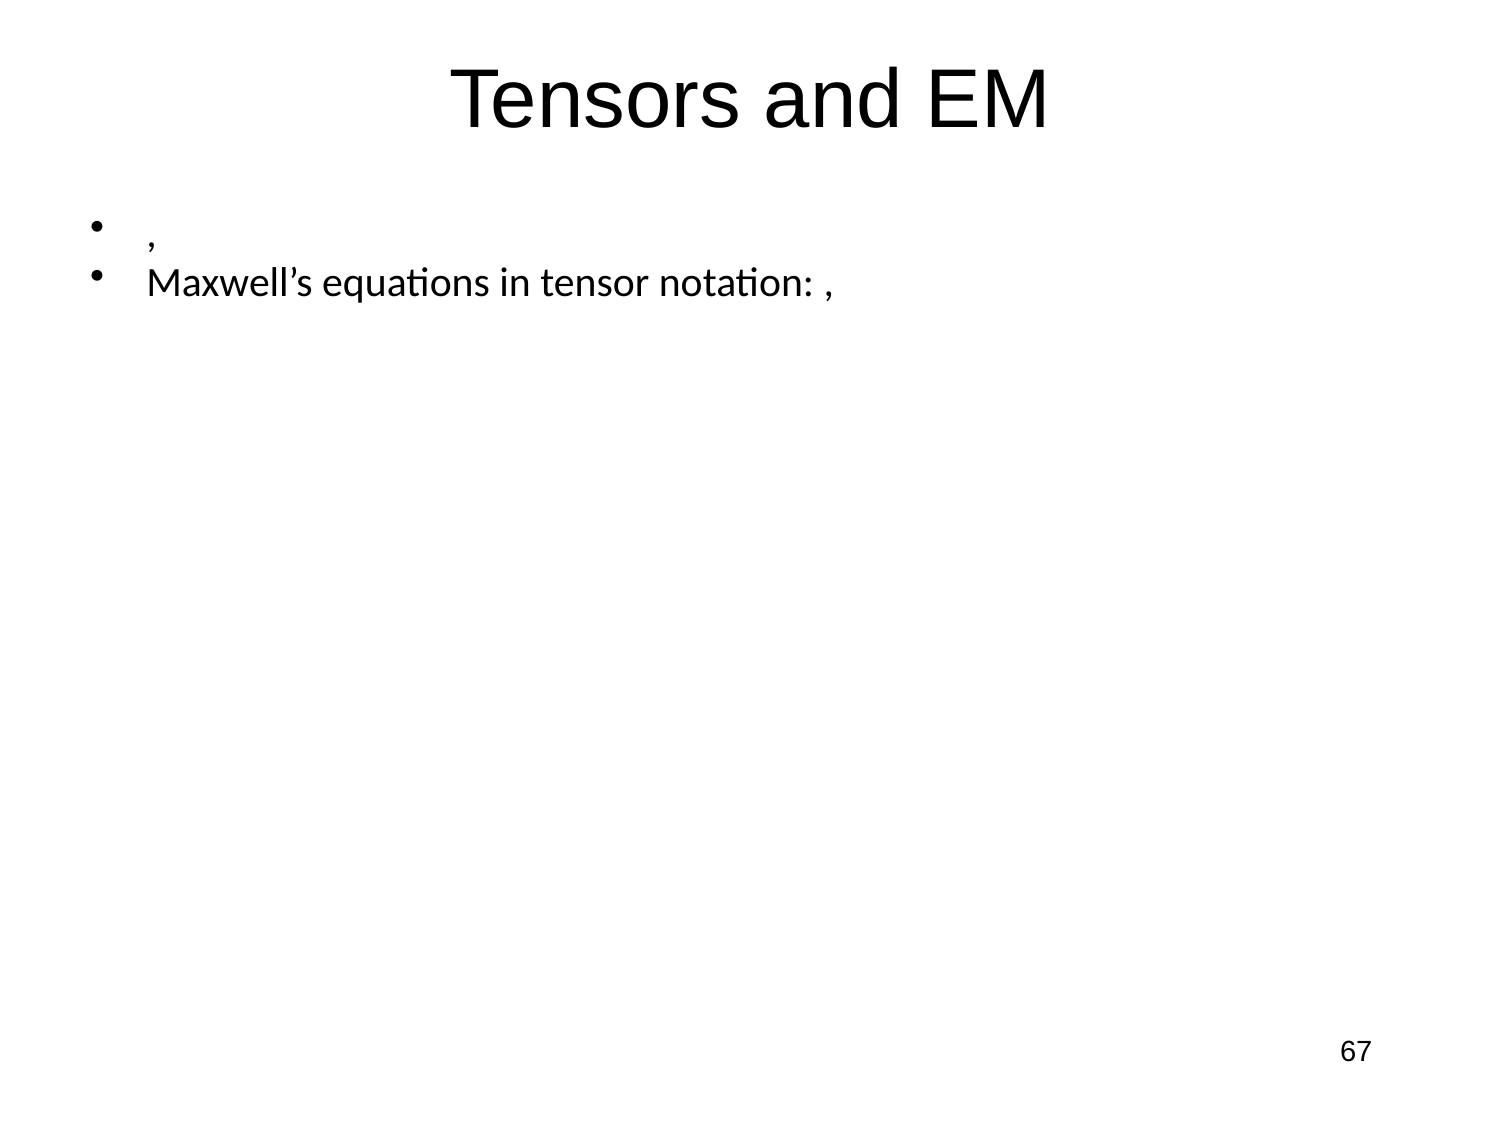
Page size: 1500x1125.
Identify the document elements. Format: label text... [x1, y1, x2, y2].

slide_number 67 [1074, 1024, 1388, 1101]
title Tensors and EM [112, 37, 1388, 151]
